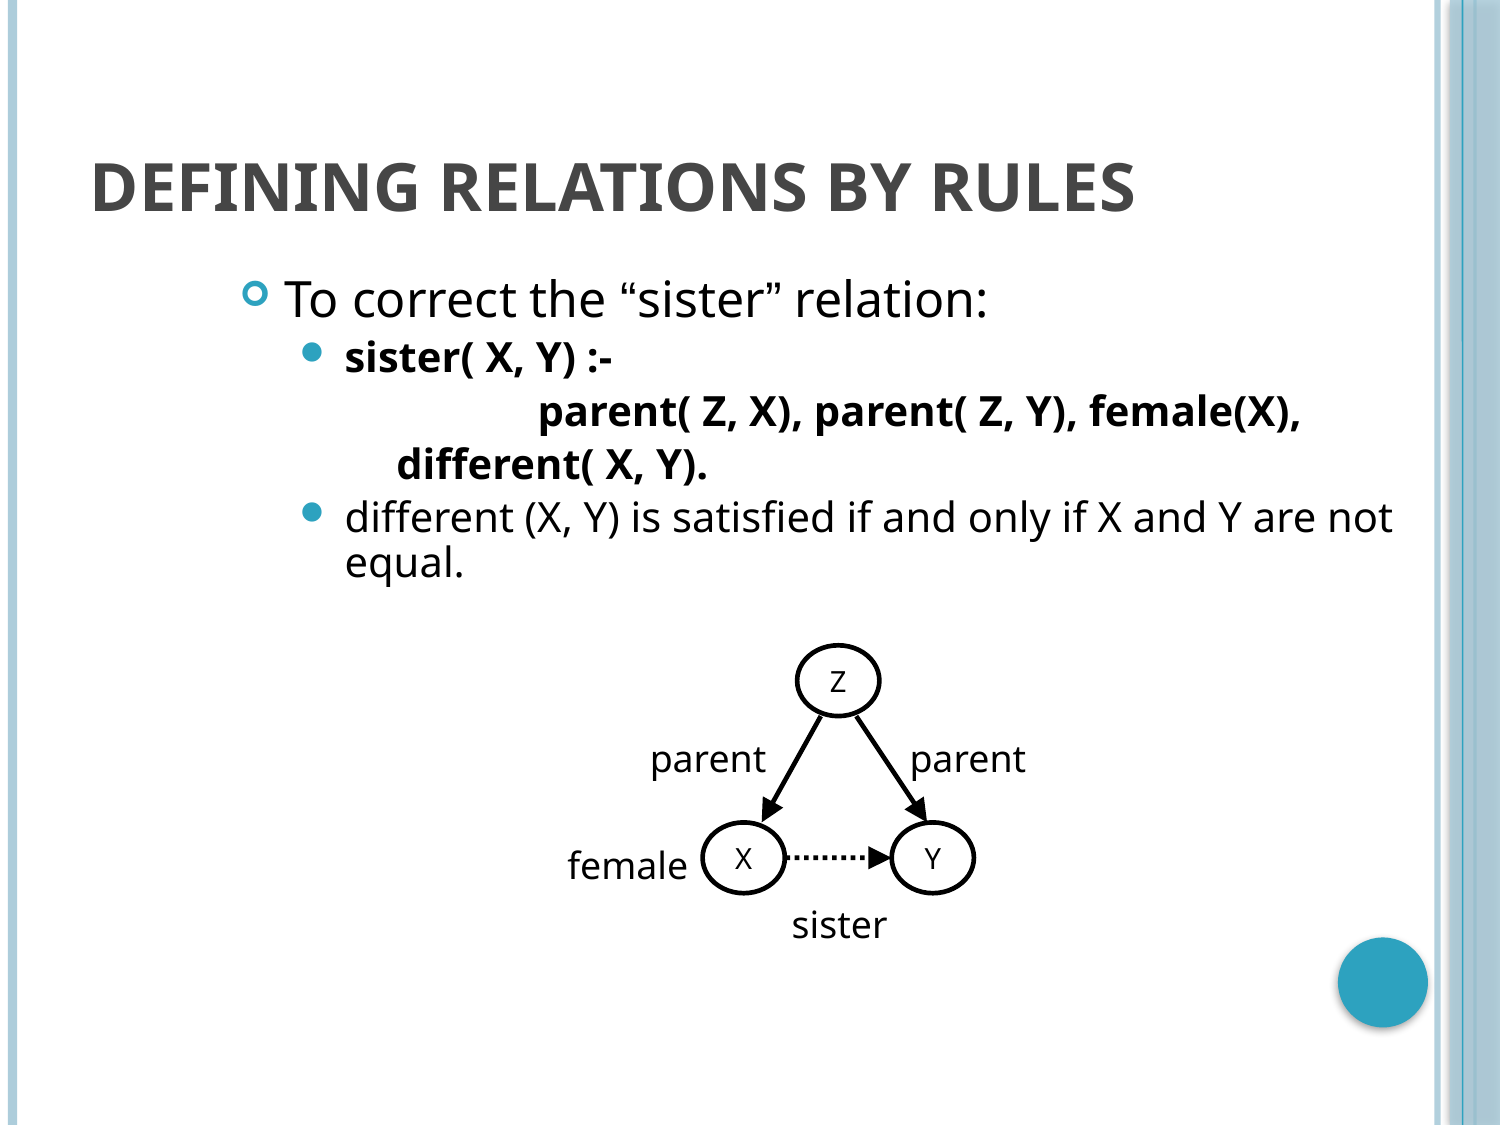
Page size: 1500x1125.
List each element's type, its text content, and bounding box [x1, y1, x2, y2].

title Defining relations by rules [75, 45, 1300, 233]
list To correct the “sister” relation: sister( X, Y) :- parent( Z, X), parent( Z, Y), female(X), different( X, Y). different (X, Y) is satisfied if and only if X and Y are not equal. [224, 267, 1425, 1094]
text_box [548, 644, 1045, 954]
